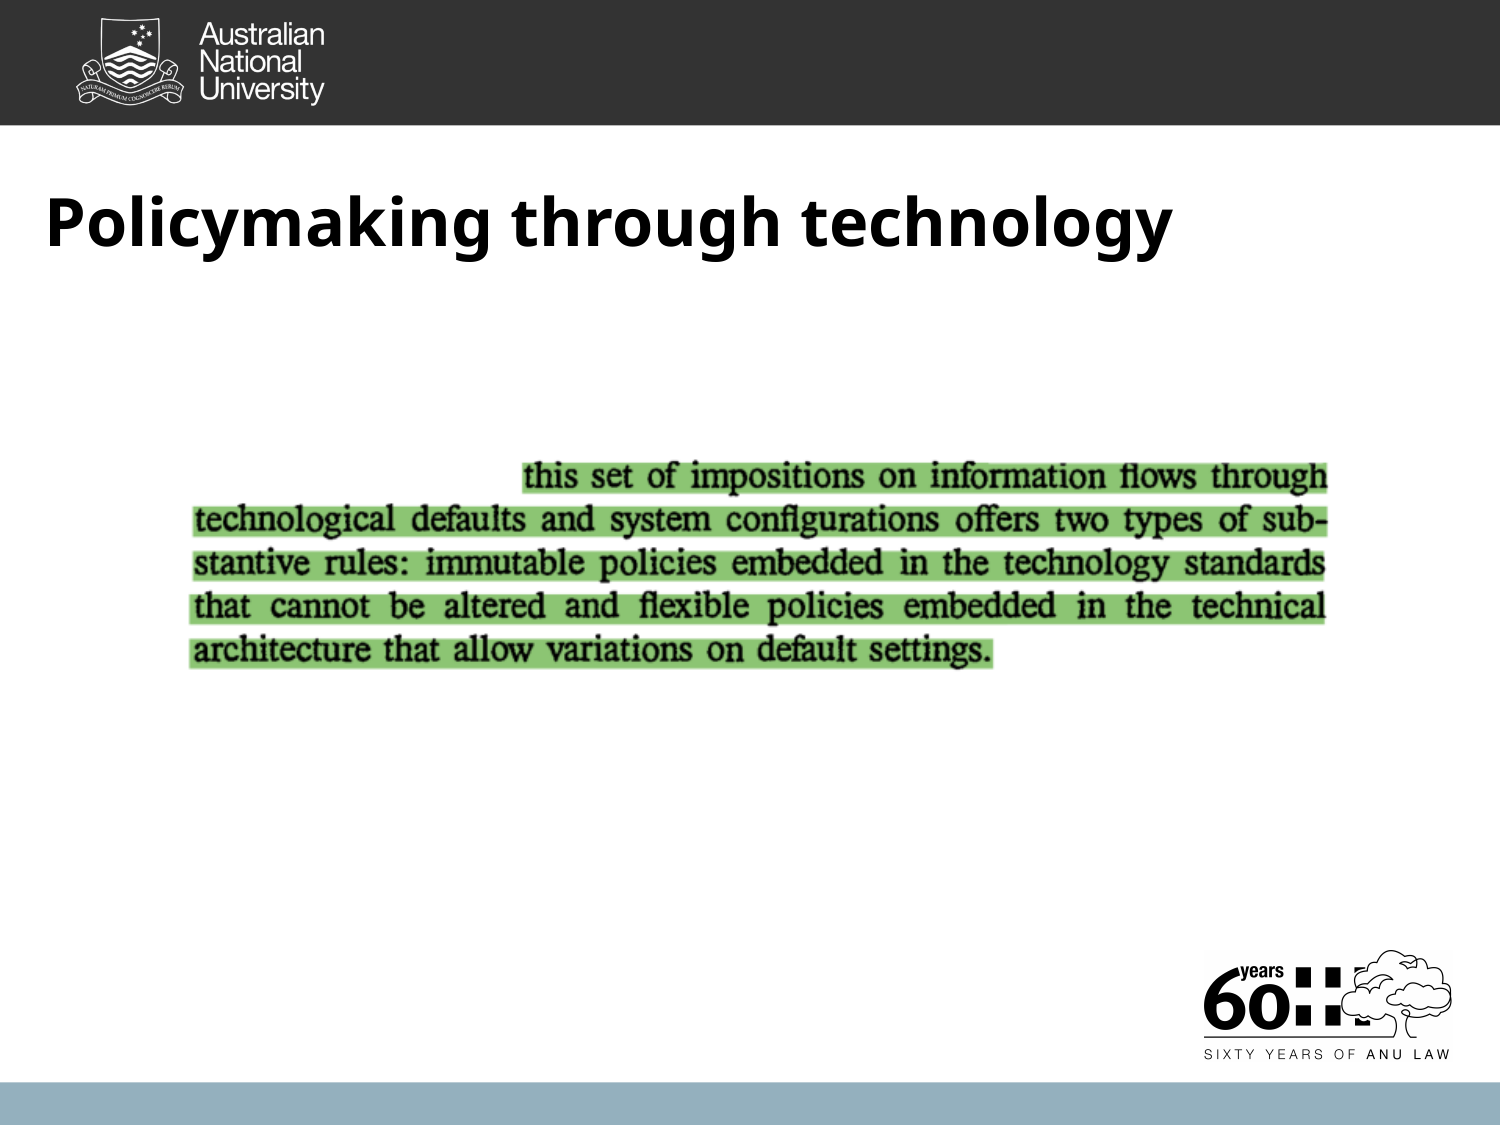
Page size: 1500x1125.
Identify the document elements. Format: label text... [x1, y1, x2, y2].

picture [76, 18, 325, 106]
picture [1204, 950, 1453, 1062]
text_box Policymaking through technology [29, 172, 1416, 268]
picture [92, 358, 1408, 767]
